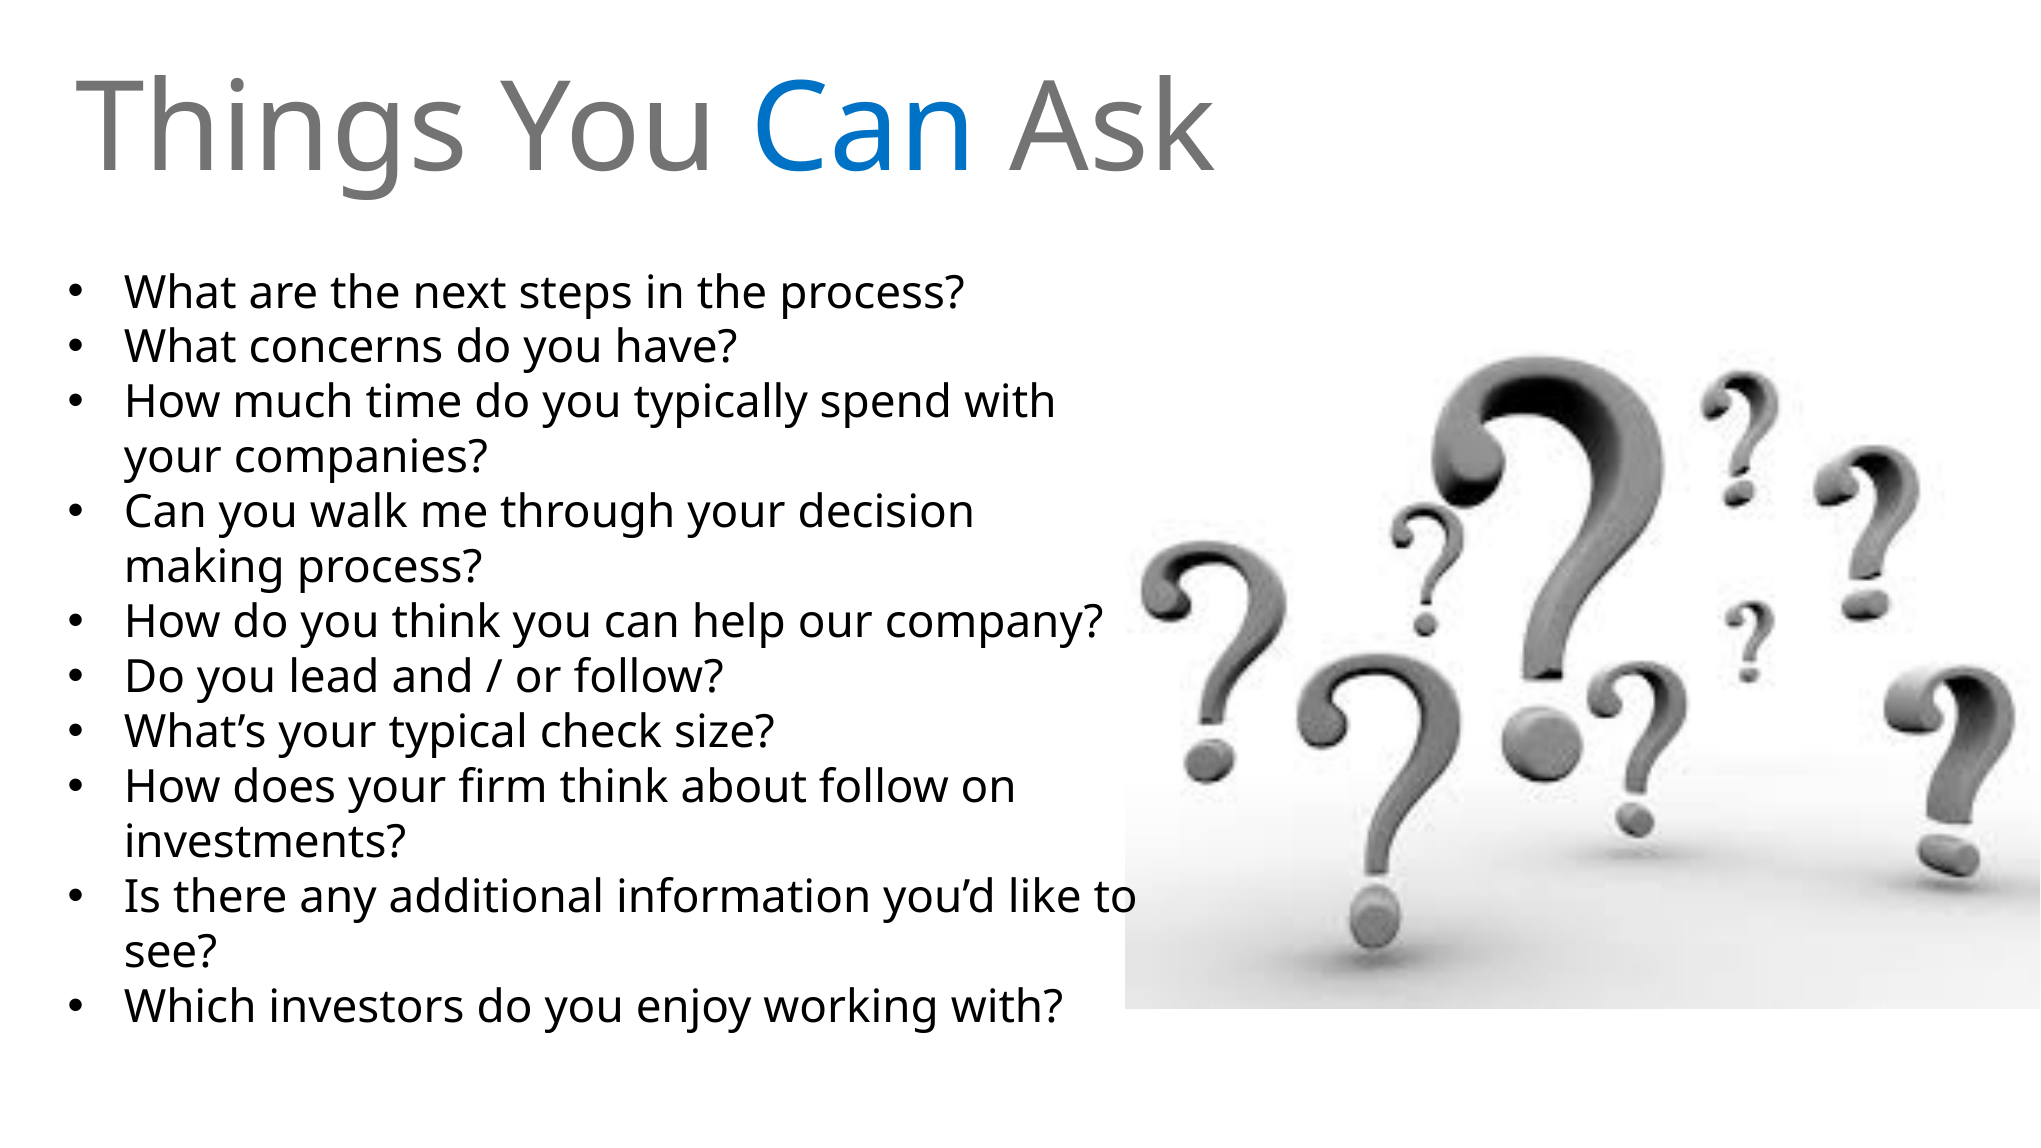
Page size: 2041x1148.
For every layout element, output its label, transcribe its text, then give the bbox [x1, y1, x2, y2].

text_box What are the next steps in the process? What concerns do you have? How much time do you typically spend with your companies? Can you walk me through your decision making process? How do you think you can help our company? Do you lead and / or follow? What’s your typical check size? How does your firm think about follow on investments? Is there any additional information you’d like to see? Which investors do you enjoy working with? [37, 238, 1179, 1056]
text_box Things You Can Ask [45, 38, 1877, 222]
text_box The flow of ideas, money, and equity [31, 15, 2010, 334]
picture [1124, 323, 2041, 1009]
